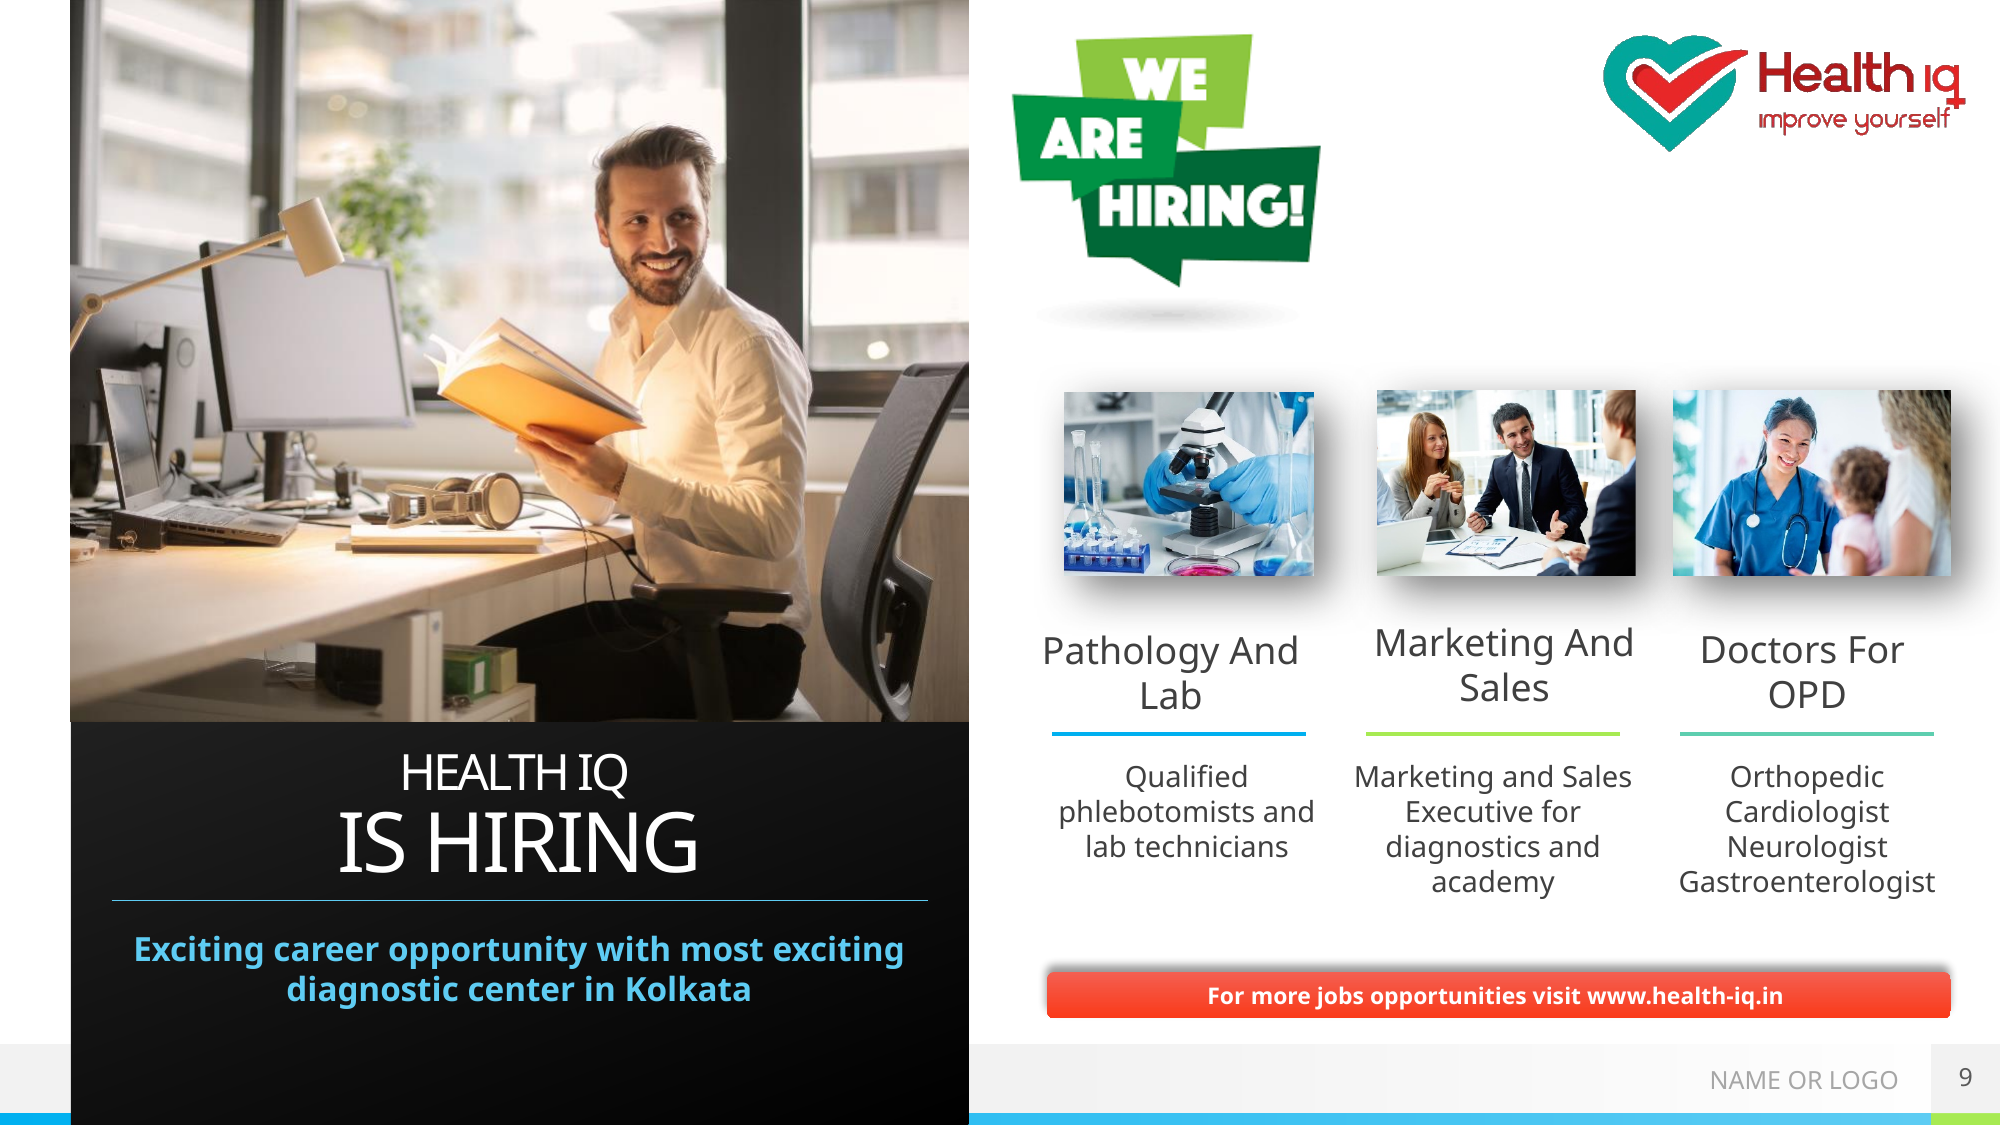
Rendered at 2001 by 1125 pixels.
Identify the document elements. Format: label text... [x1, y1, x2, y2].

picture [992, 8, 1346, 358]
picture [1377, 390, 1636, 576]
picture [1064, 392, 1314, 576]
picture [70, 0, 969, 722]
slide_number 9 [1931, 1044, 2000, 1114]
picture [1673, 390, 1951, 576]
text_box For more jobs opportunities visit www.health-iq.in [1046, 971, 1951, 1019]
title HEALTH IQ IS HIRING [111, 722, 928, 892]
list Marketing and Sales Executive for diagnostics and academy [1345, 758, 1641, 877]
picture [1599, 32, 1968, 154]
list Marketing And Sales [1352, 618, 1657, 678]
list Pathology And Lab [1023, 627, 1319, 687]
list Doctors For OPD [1659, 626, 1955, 686]
list Exciting career opportunity with most exciting diagnostic center in Kolkata [111, 928, 928, 1045]
list Orthopedic Cardiologist Neurologist Gastroenterologist [1659, 758, 1955, 877]
list Qualified phlebotomists and lab technicians [1047, 758, 1327, 877]
